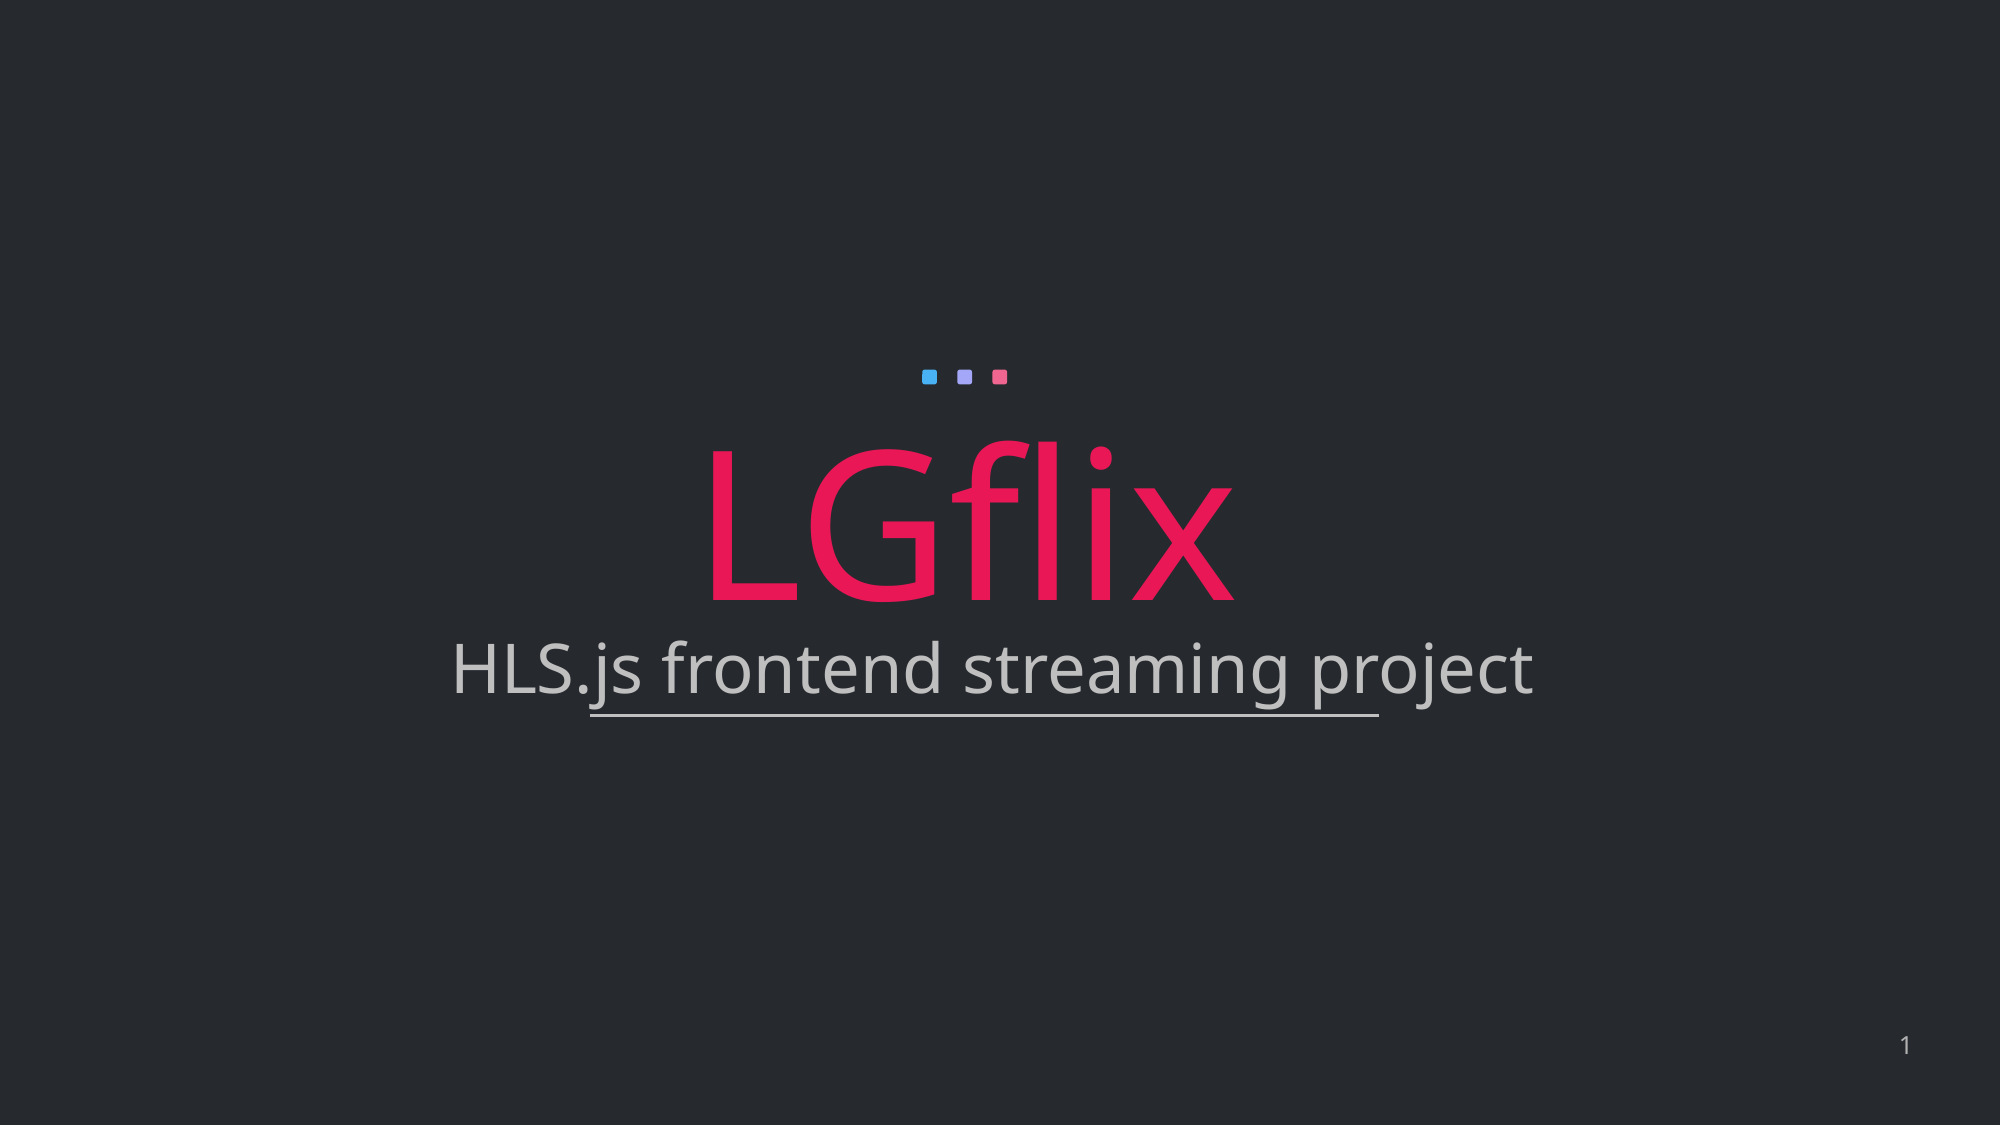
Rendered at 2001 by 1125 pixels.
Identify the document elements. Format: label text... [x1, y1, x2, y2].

text_box HLS.js frontend streaming project [428, 617, 1557, 715]
slide_number 1 [1478, 1016, 1929, 1077]
text_box [956, 368, 974, 386]
text_box [921, 368, 939, 386]
text_box [991, 368, 1009, 386]
text_box LGflix [297, 384, 1635, 649]
